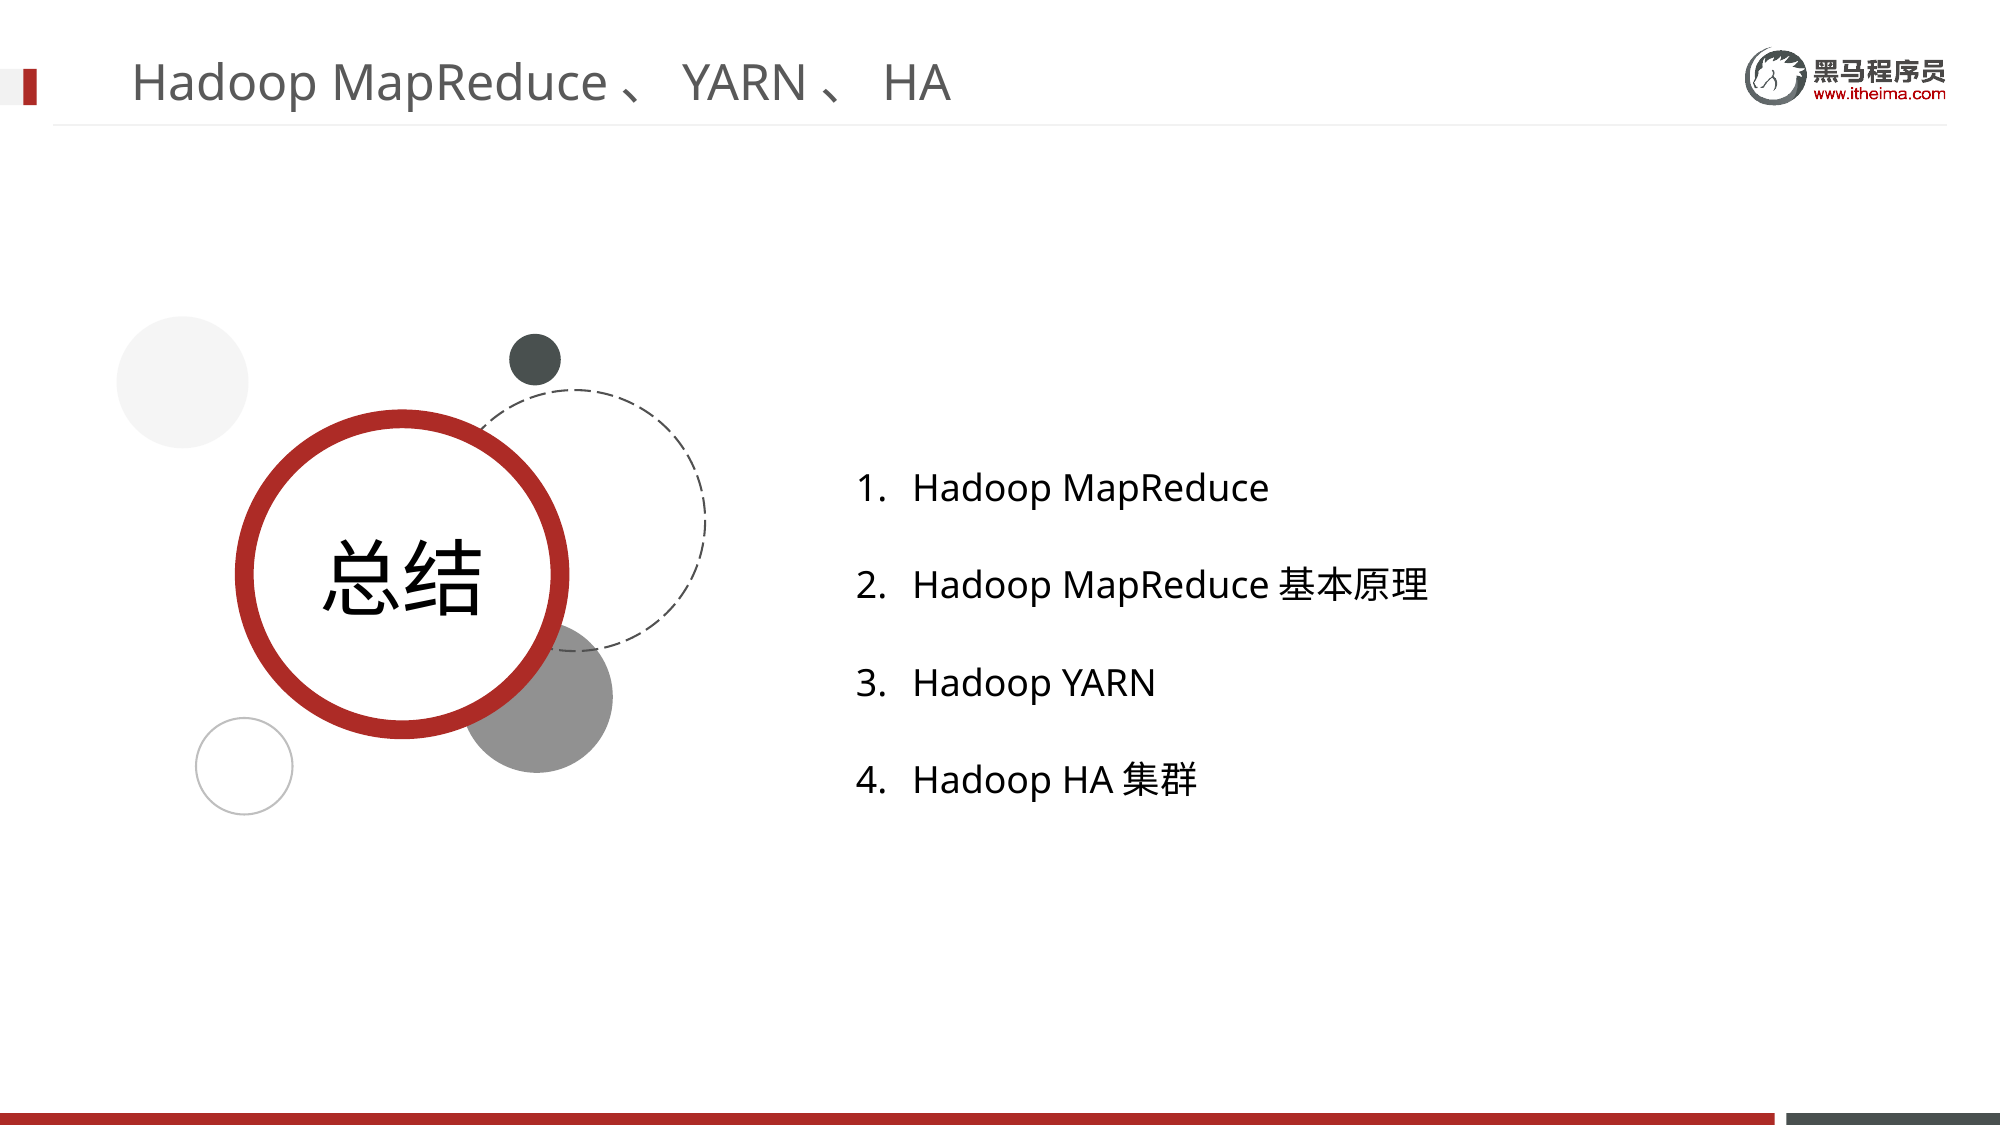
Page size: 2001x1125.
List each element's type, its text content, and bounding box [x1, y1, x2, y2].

title Hadoop MapReduce、YARN、HA [116, 38, 1556, 124]
picture [1744, 46, 1946, 106]
list Hadoop MapReduce Hadoop MapReduce基本原理 Hadoop YARN Hadoop HA集群 [841, 239, 1786, 980]
